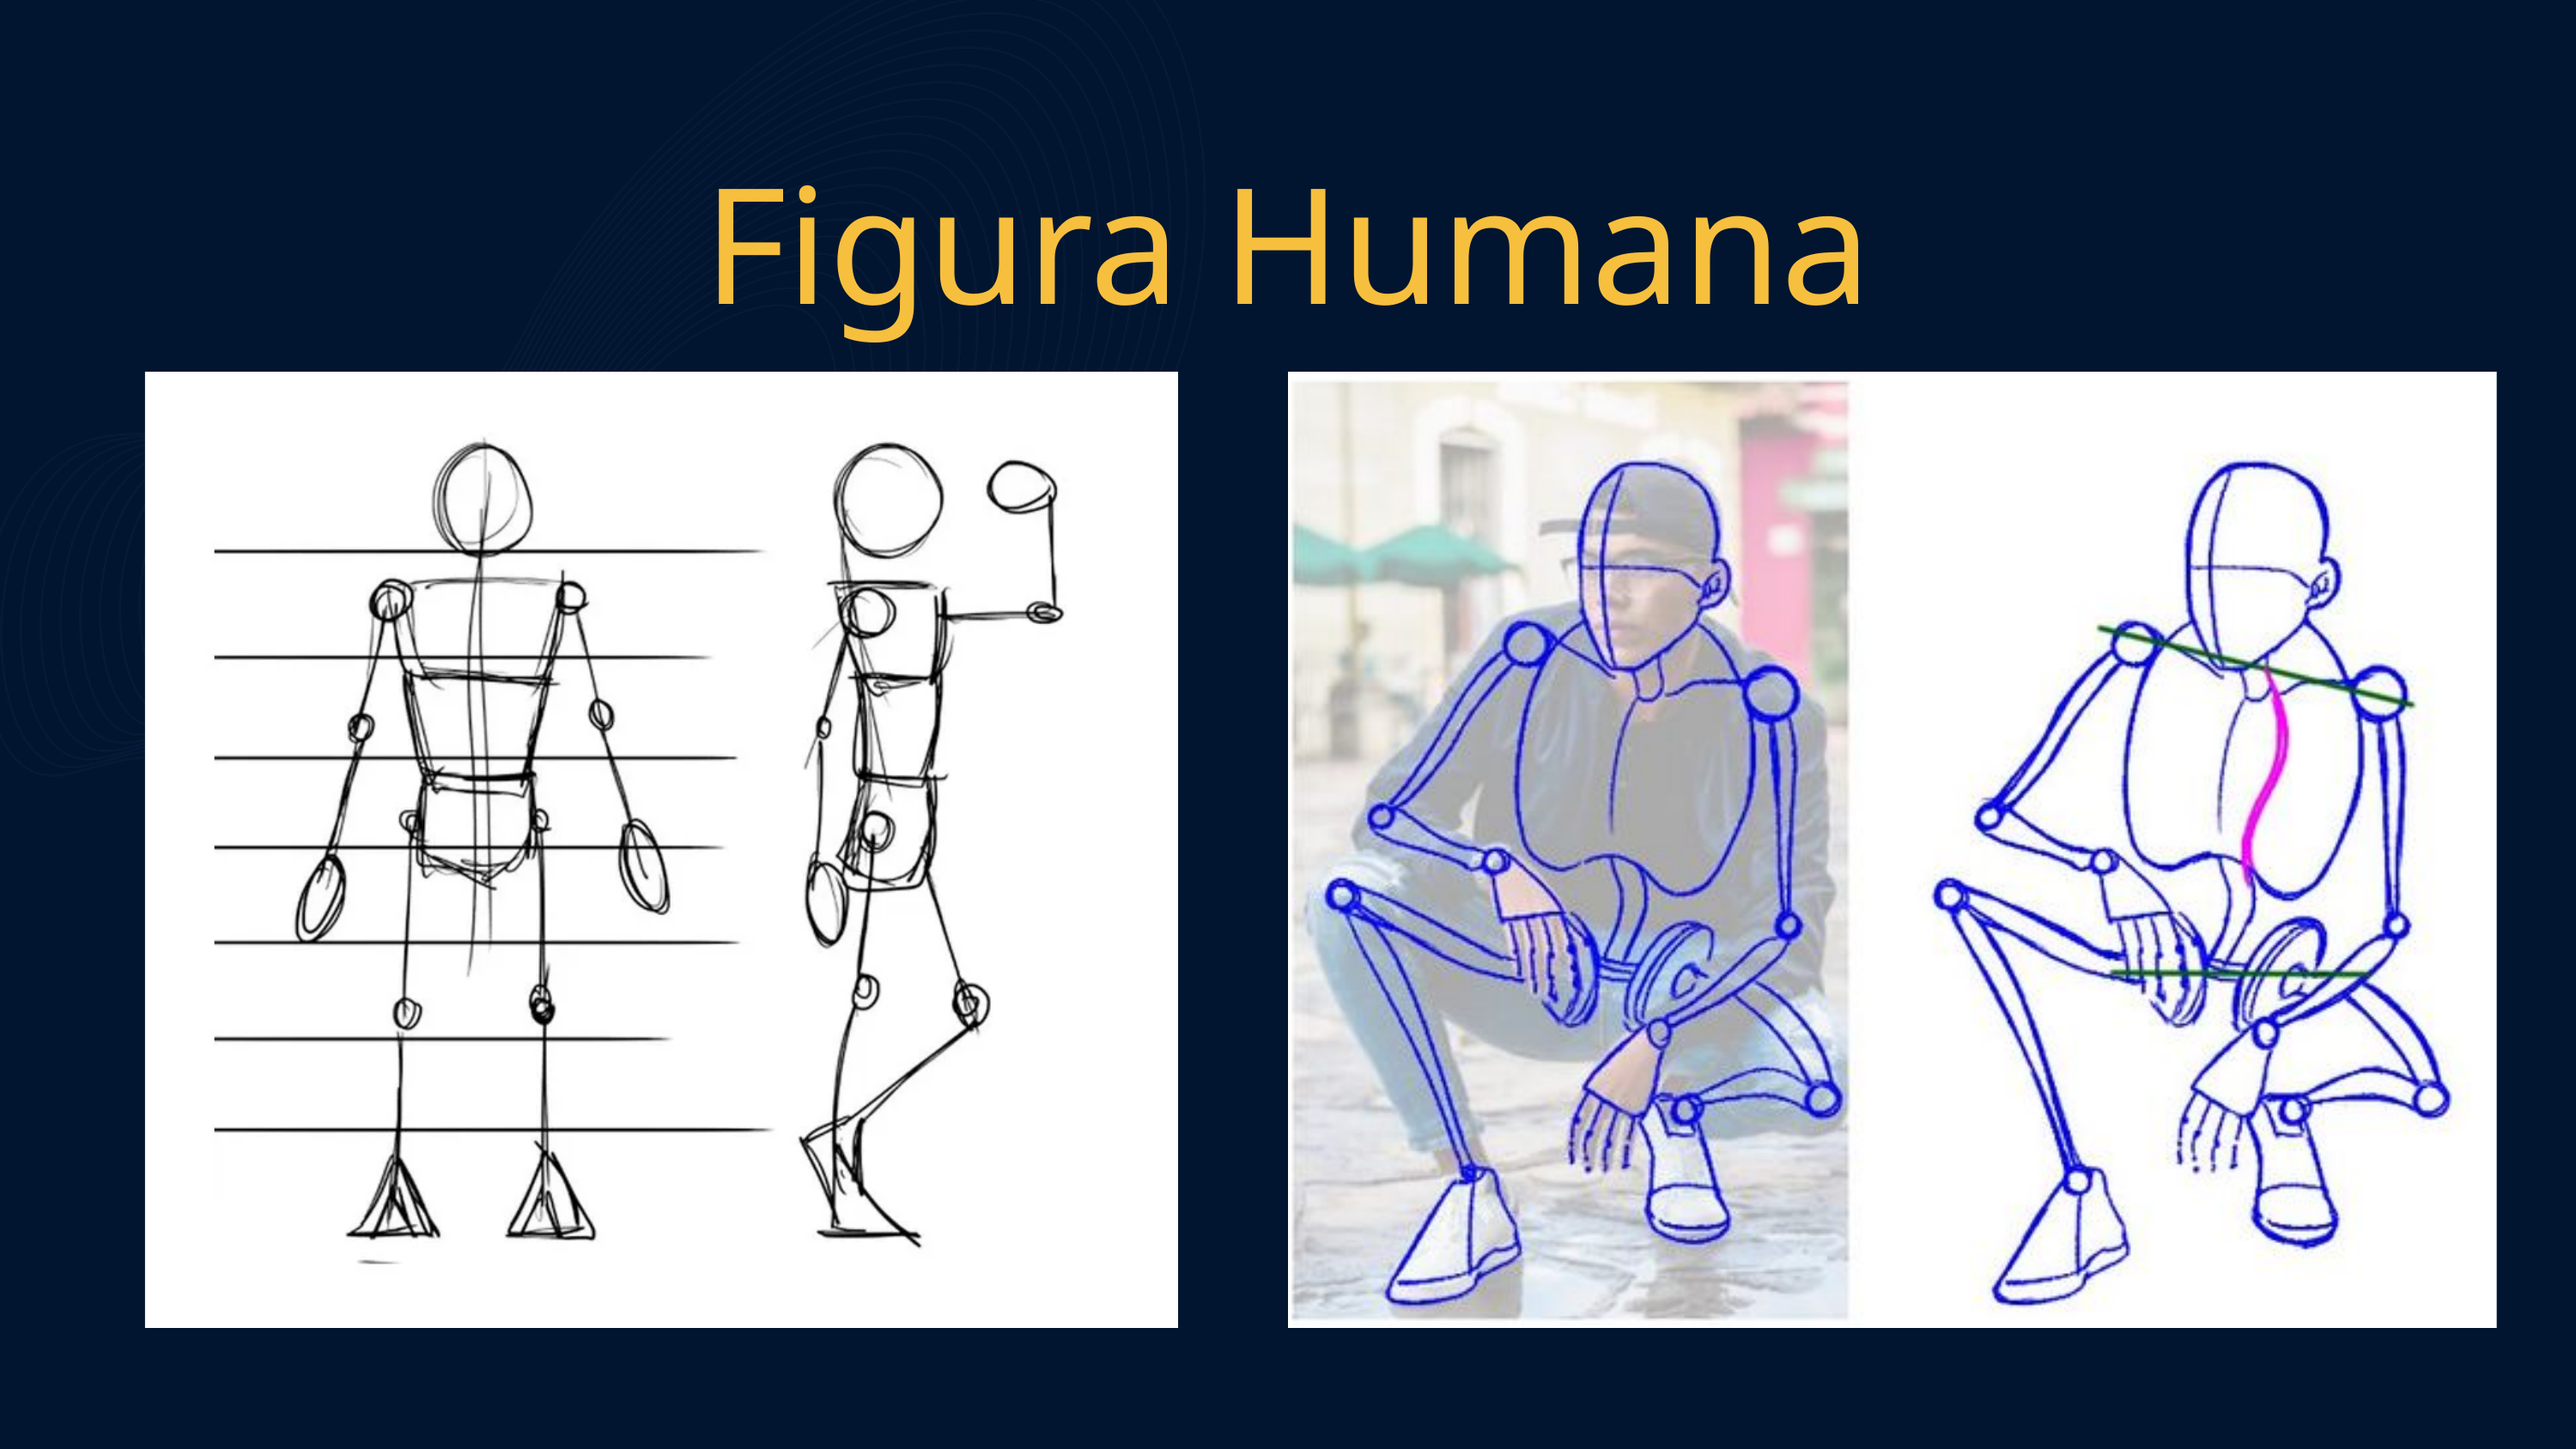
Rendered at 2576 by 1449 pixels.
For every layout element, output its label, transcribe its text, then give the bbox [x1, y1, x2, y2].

text_box Figura Humana [550, 143, 2026, 337]
text_box [144, 372, 1178, 1328]
text_box [1287, 372, 2497, 1328]
text_box [0, 0, 1209, 981]
